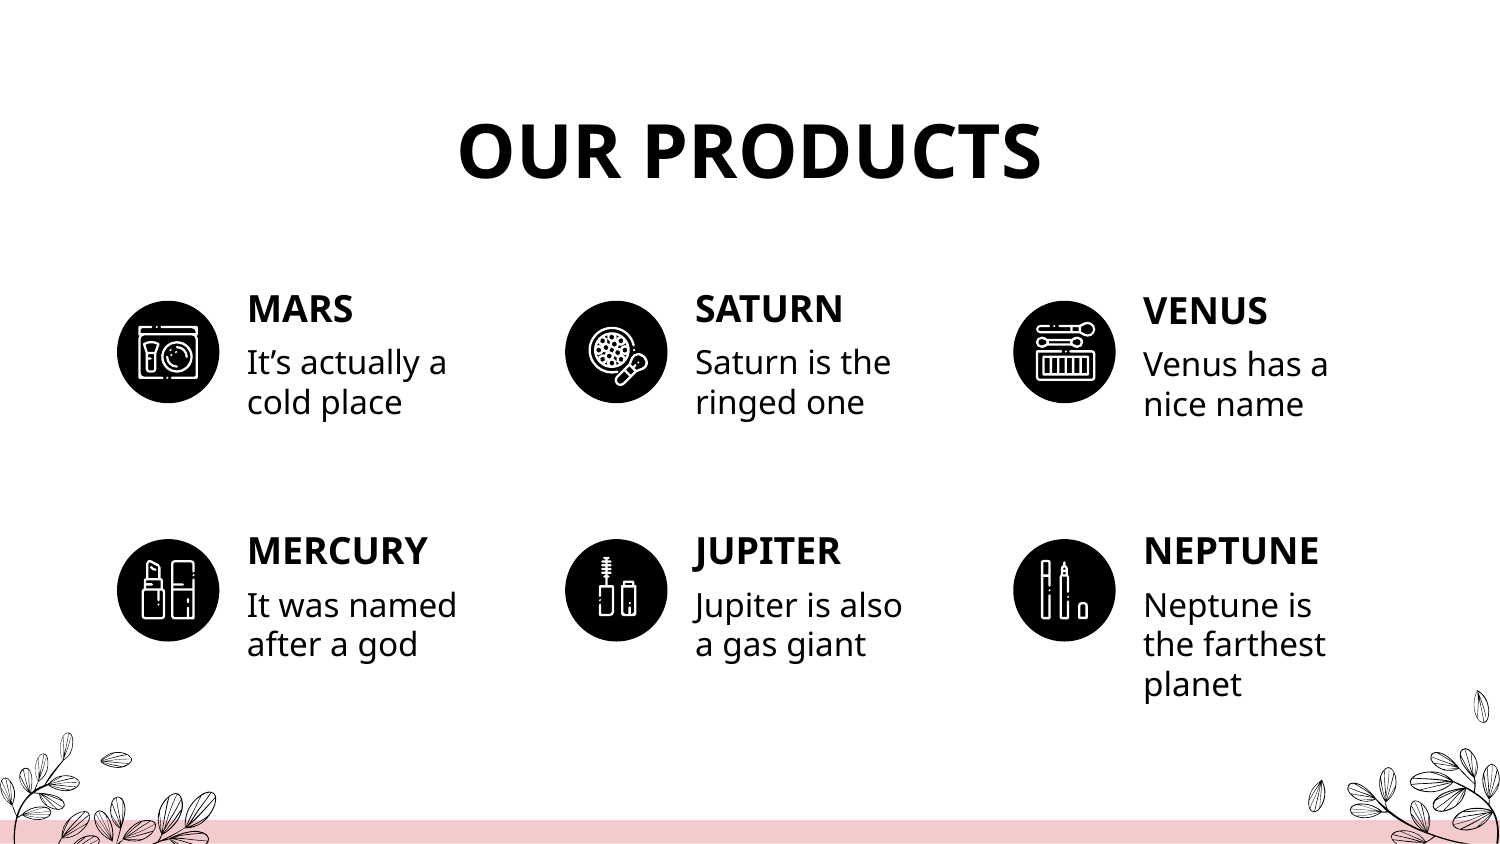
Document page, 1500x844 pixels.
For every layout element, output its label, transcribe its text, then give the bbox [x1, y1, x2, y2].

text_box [116, 300, 220, 404]
subtitle Venus has a nice name [1128, 332, 1383, 430]
subtitle Saturn is the ringed one [679, 330, 935, 427]
subtitle JUPITER [679, 512, 935, 572]
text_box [1013, 538, 1116, 642]
subtitle MERCURY [231, 512, 487, 572]
subtitle SATURN [679, 270, 935, 330]
subtitle NEPTUNE [1128, 512, 1383, 572]
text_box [564, 538, 668, 642]
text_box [1013, 300, 1116, 404]
subtitle It was named after a god [231, 572, 487, 670]
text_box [564, 300, 668, 404]
subtitle VENUS [1128, 272, 1383, 332]
subtitle It’s actually a cold place [231, 330, 487, 427]
subtitle Neptune is the farthest planet [1128, 572, 1383, 670]
subtitle MARS [231, 270, 487, 330]
title OUR PRODUCTS [116, 88, 1383, 190]
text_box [116, 538, 220, 642]
subtitle Jupiter is also a gas giant [679, 572, 935, 670]
